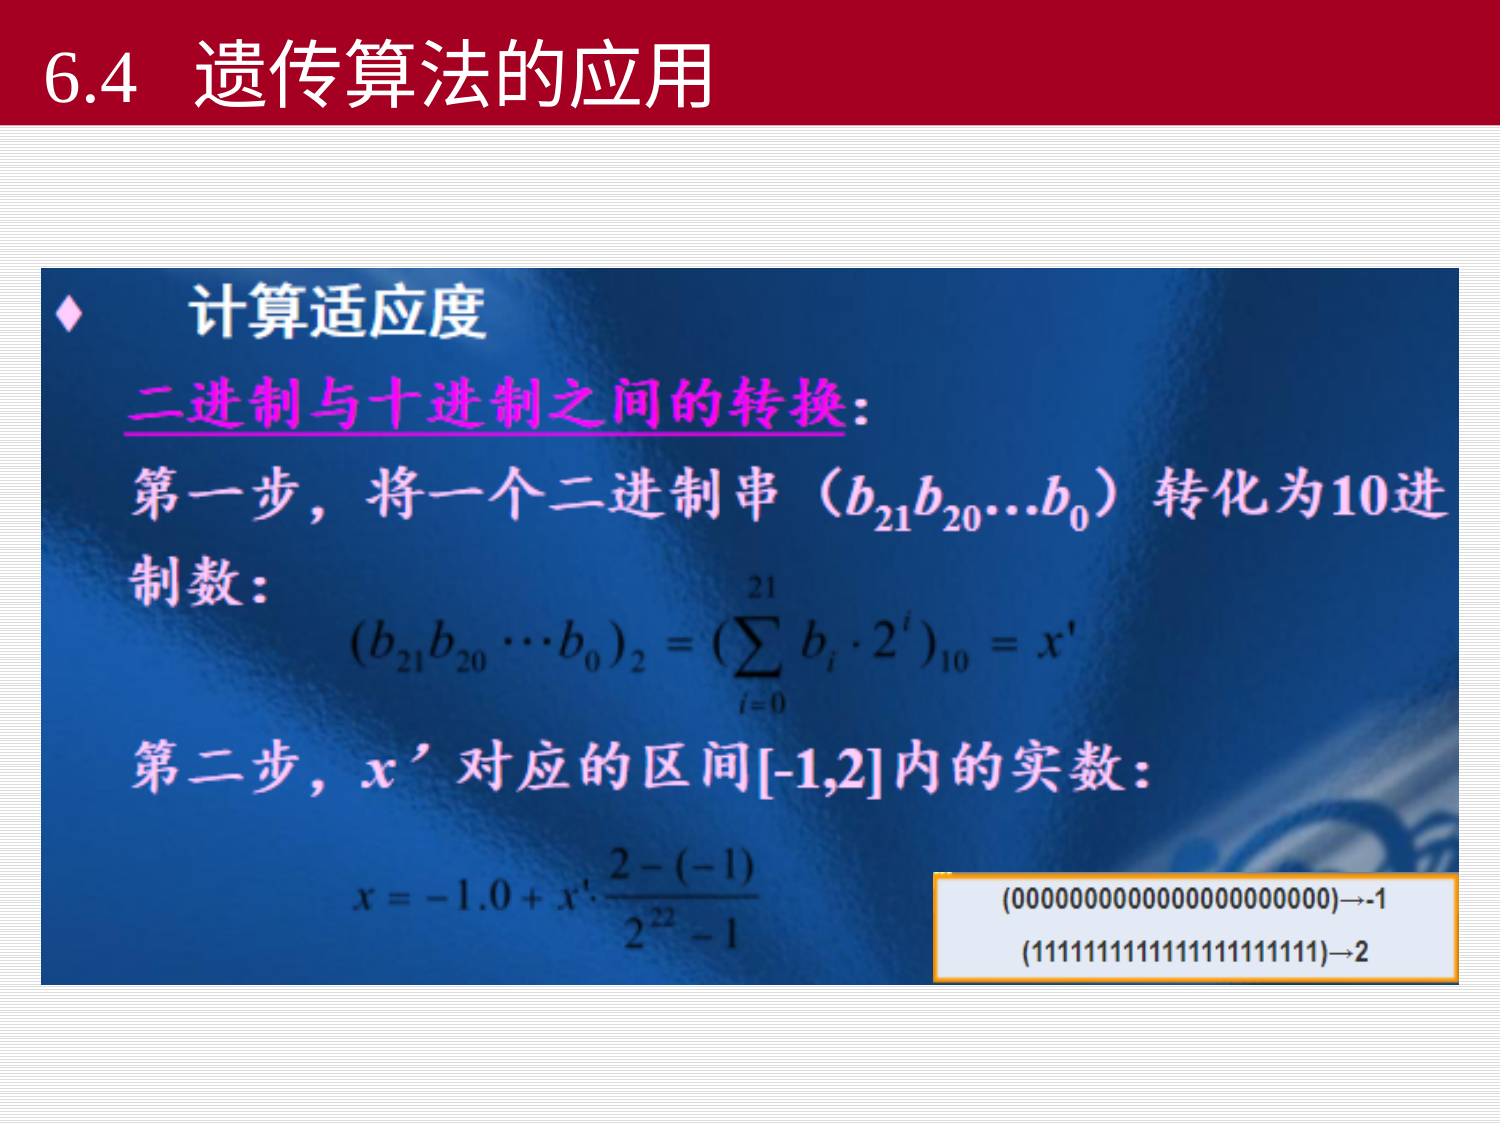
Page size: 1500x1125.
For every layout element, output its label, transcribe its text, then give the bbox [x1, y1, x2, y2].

picture [40, 268, 1460, 985]
text_box 6.4 遗传算法的应用 [0, 0, 1500, 126]
